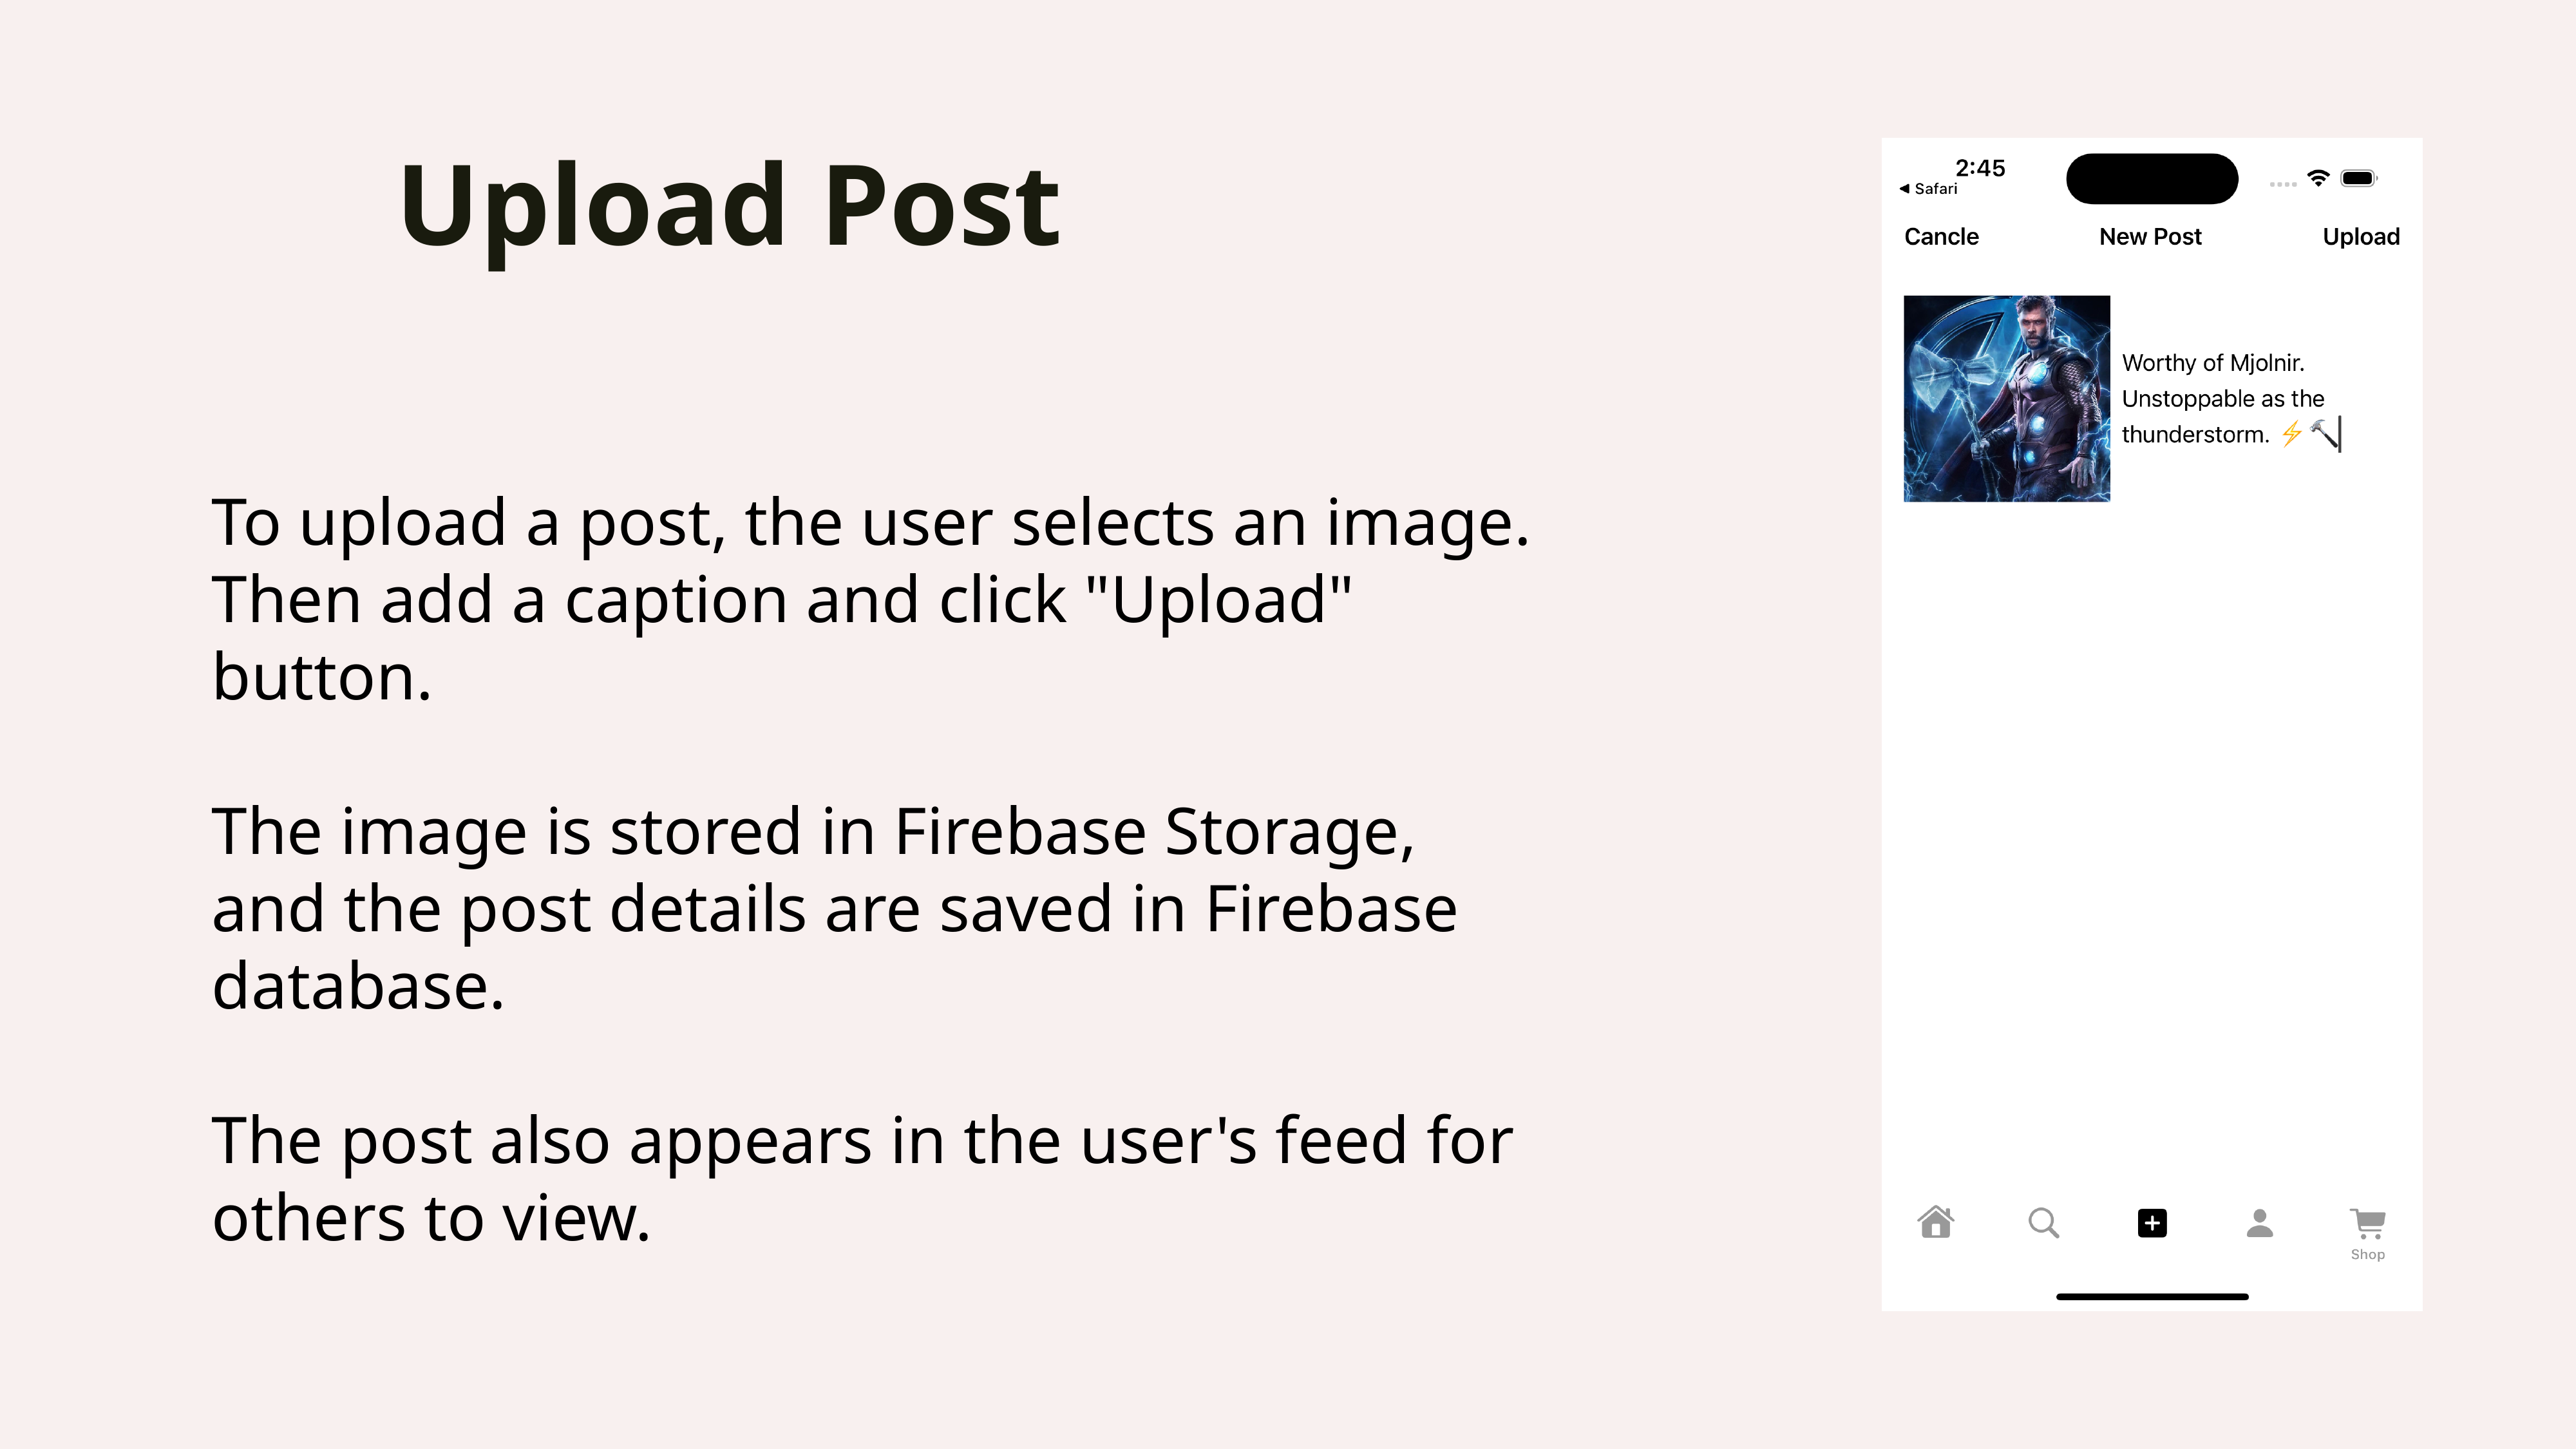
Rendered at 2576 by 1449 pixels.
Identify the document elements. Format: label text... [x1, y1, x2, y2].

picture [1881, 138, 2423, 1311]
text_box Upload Post [306, 132, 1152, 334]
text_box To upload a post, the user selects an image. Then add a caption and click "Upload" button. The image is stored in Firebase Storage, and the post details are saved in Firebase database. The post also appears in the user's feed for others to view. [207, 399, 1551, 1258]
